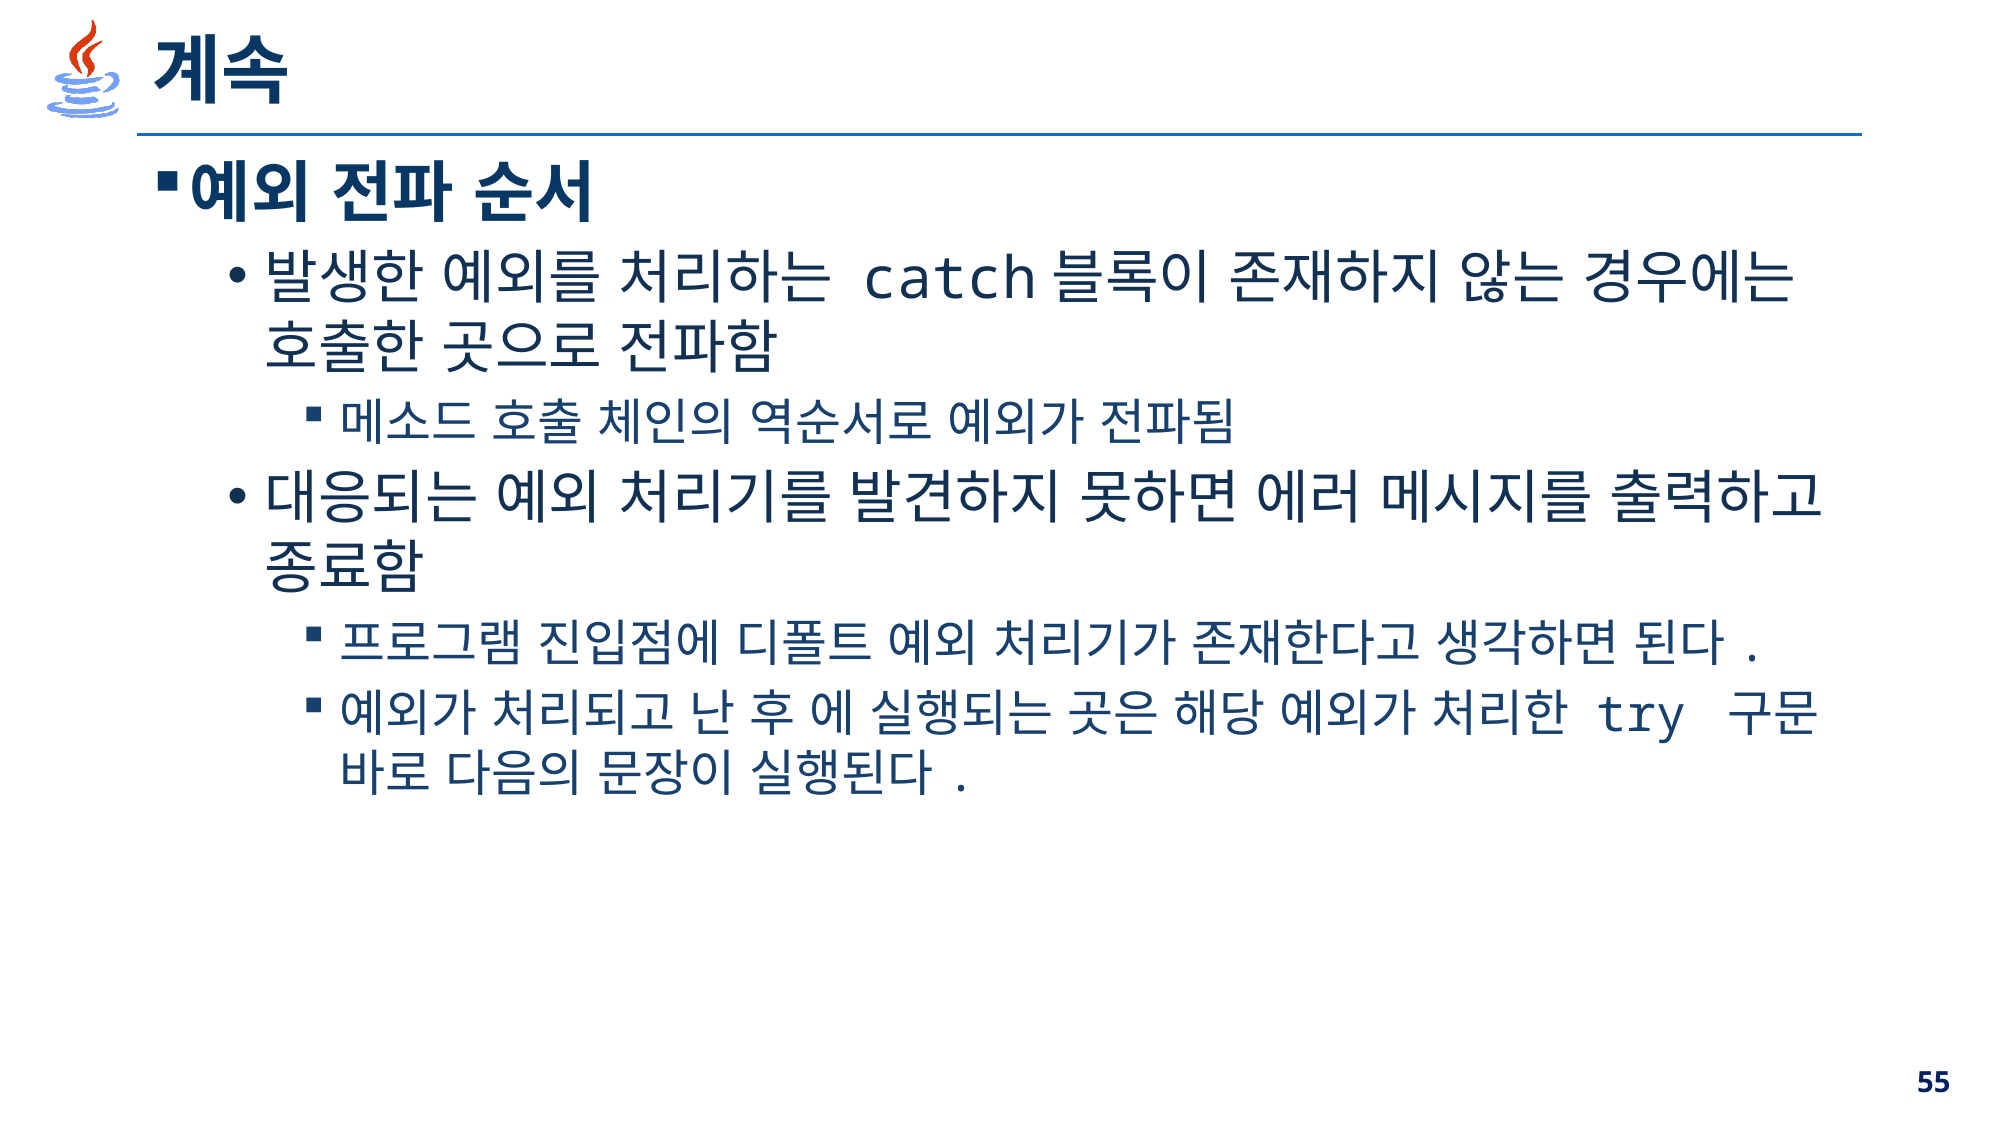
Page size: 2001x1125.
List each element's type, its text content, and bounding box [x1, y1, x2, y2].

slide_number 55 [1862, 1053, 1966, 1114]
picture [34, 20, 132, 118]
title 계속 [137, 21, 1863, 126]
list 예외 전파 순서 발생한 예외를 처리하는 catch블록이 존재하지 않는 경우에는 호출한 곳으로 전파함 메소드 호출 체인의 역순서로 예외가 전파됨 대응되는 예외 처리기를 발견하지 못하면 에러 메시지를 출력하고 종료함 프로그램 진입점에 디폴트 예외 처리기가 존재한다고 생각하면 된다. 예외가 처리되고 난 후 에 실행되는 곳은 해당 예외가 처리한 try 구문 바로 다음의 문장이 실행된다. [137, 142, 1863, 1038]
